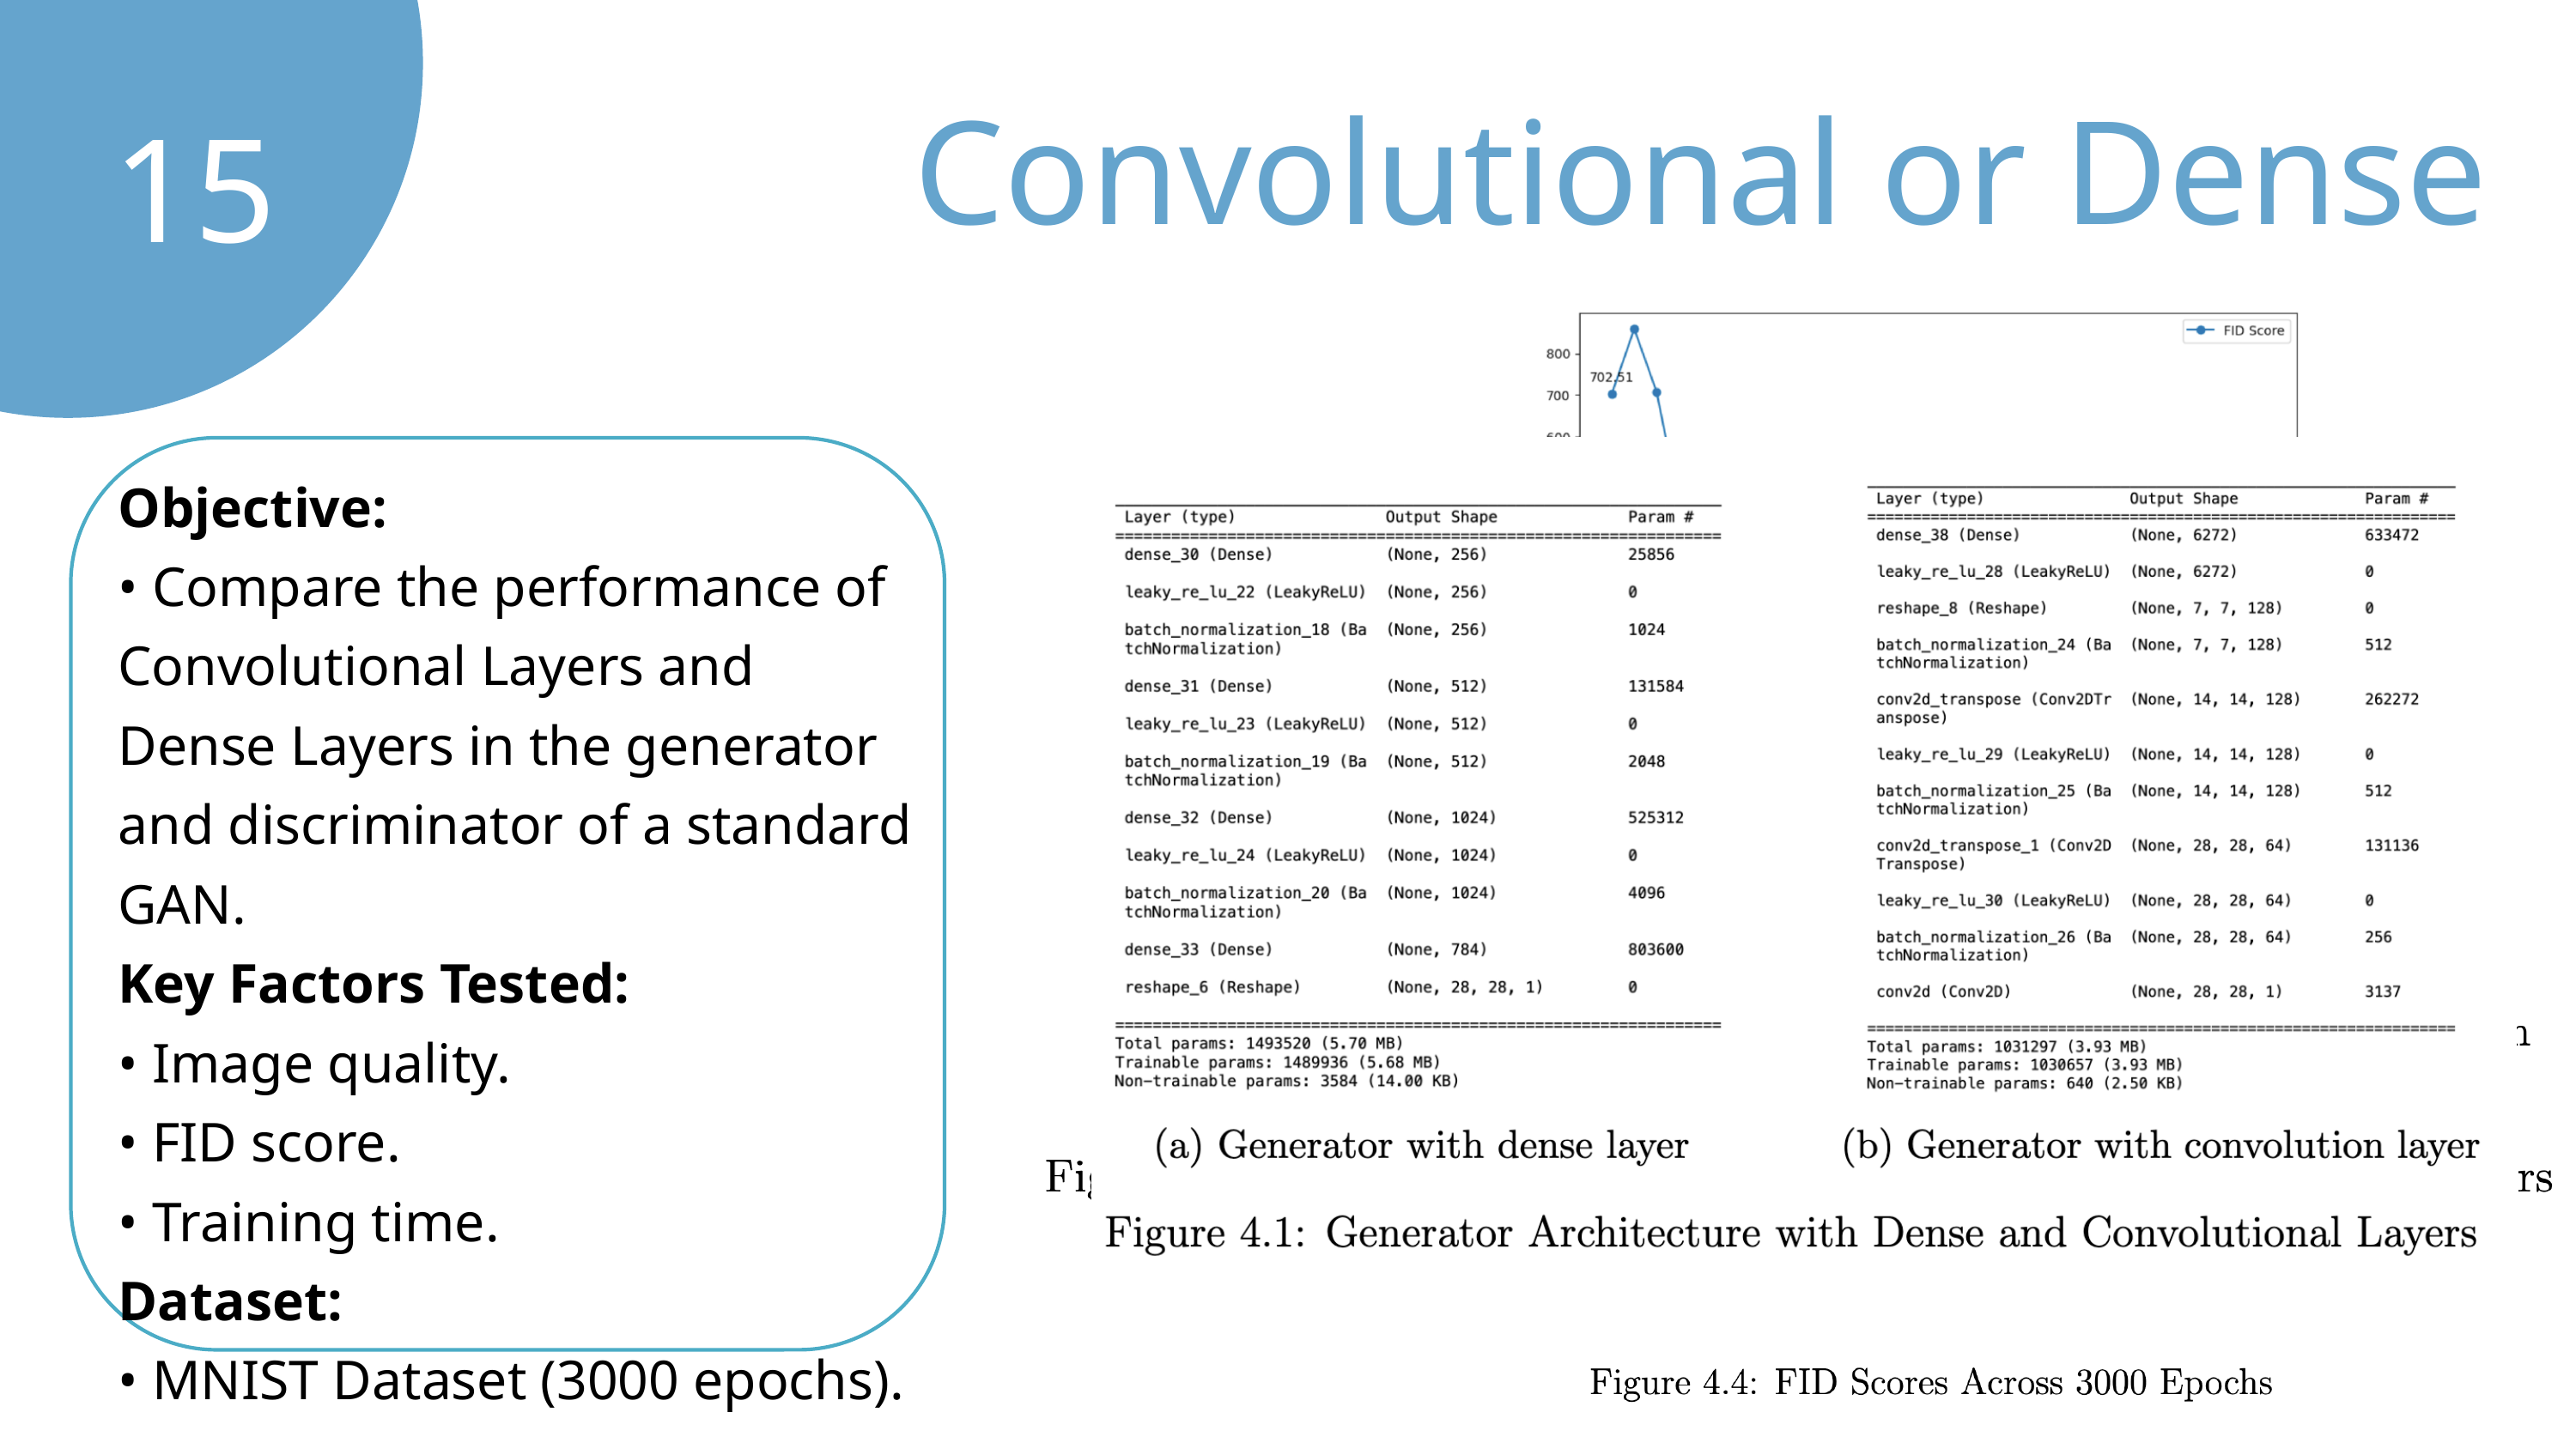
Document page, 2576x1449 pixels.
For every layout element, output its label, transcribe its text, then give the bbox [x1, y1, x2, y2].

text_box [0, 0, 423, 418]
picture [1041, 294, 2567, 1425]
text_box [69, 474, 118, 1314]
text_box [137, 435, 878, 458]
text_box [914, 491, 947, 1296]
text_box Convolutional or Dense [826, 52, 2576, 253]
text_box Objective: • Compare the performance of Convolutional Layers and Dense Layers in the generator and discriminator of a standard GAN. Key Factors Tested: • Image quality. • FID score. • Training time. Dataset: • MNIST Dataset (3000 epochs). [118, 458, 914, 1411]
